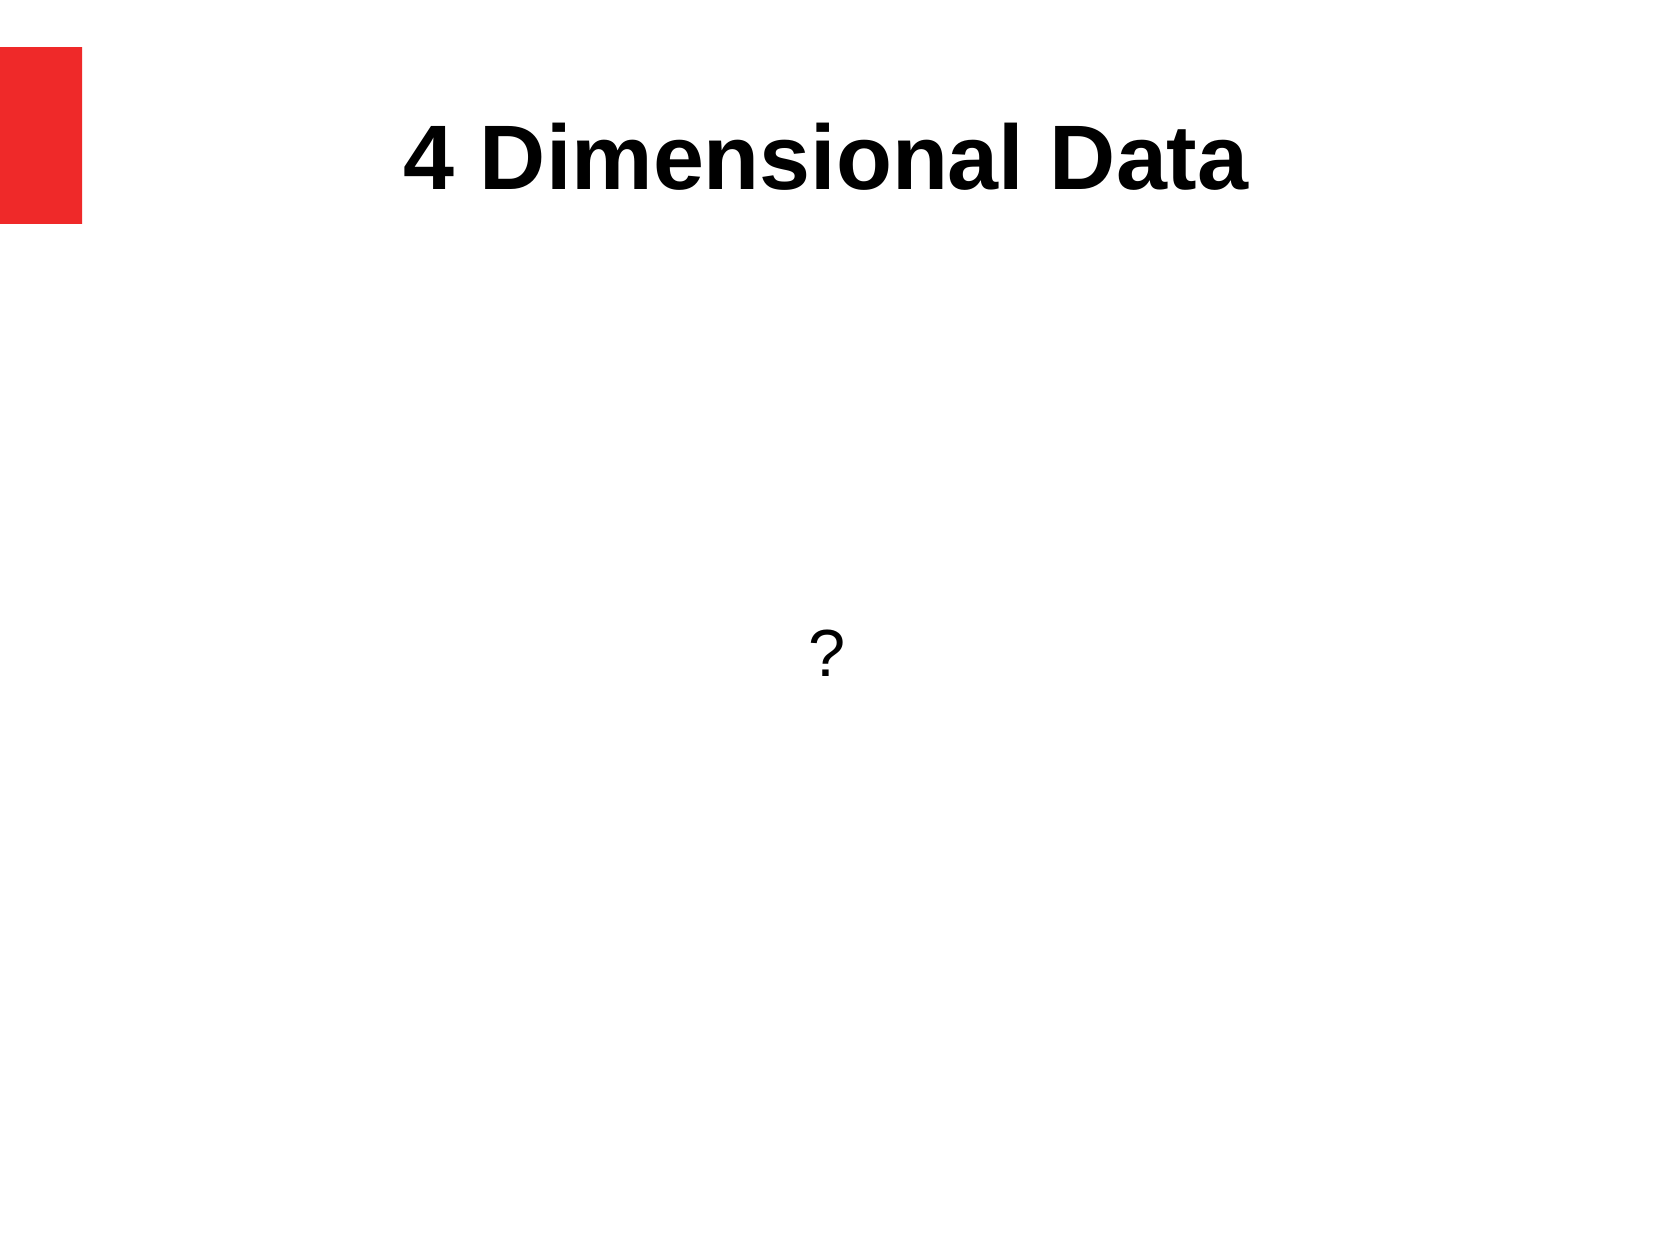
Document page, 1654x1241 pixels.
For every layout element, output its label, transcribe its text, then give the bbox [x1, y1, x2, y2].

text_box ? [82, 290, 1571, 1010]
text_box 4 Dimensional Data [82, 49, 1571, 257]
